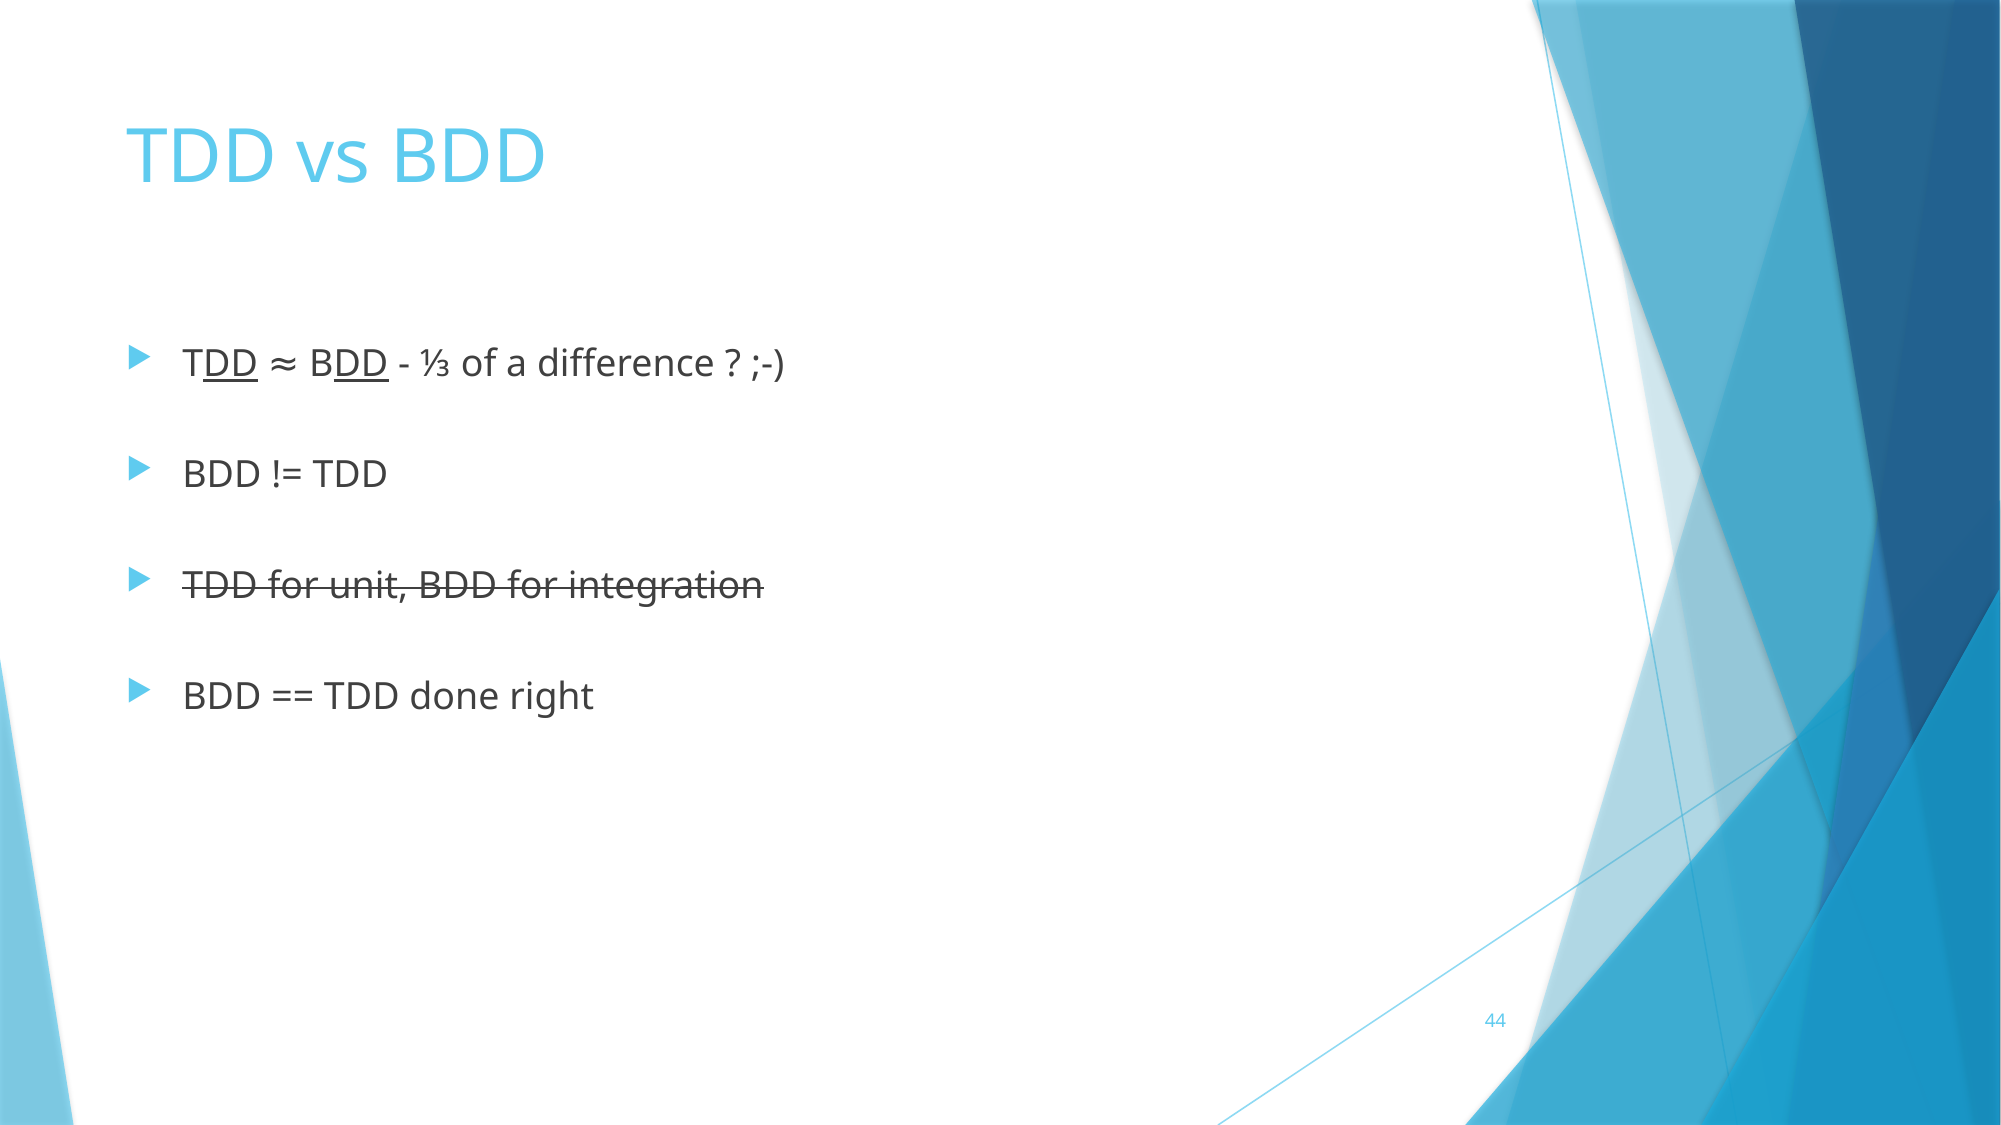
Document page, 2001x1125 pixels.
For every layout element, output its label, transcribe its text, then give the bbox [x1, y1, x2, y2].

slide_number 44 [1409, 991, 1522, 1051]
list TDD ≈ BDD - ⅓ of a difference ? ;-) BDD != TDD TDD for unit, BDD for integration BDD == TDD done right [111, 286, 1522, 992]
title TDD vs BDD [111, 99, 1522, 286]
